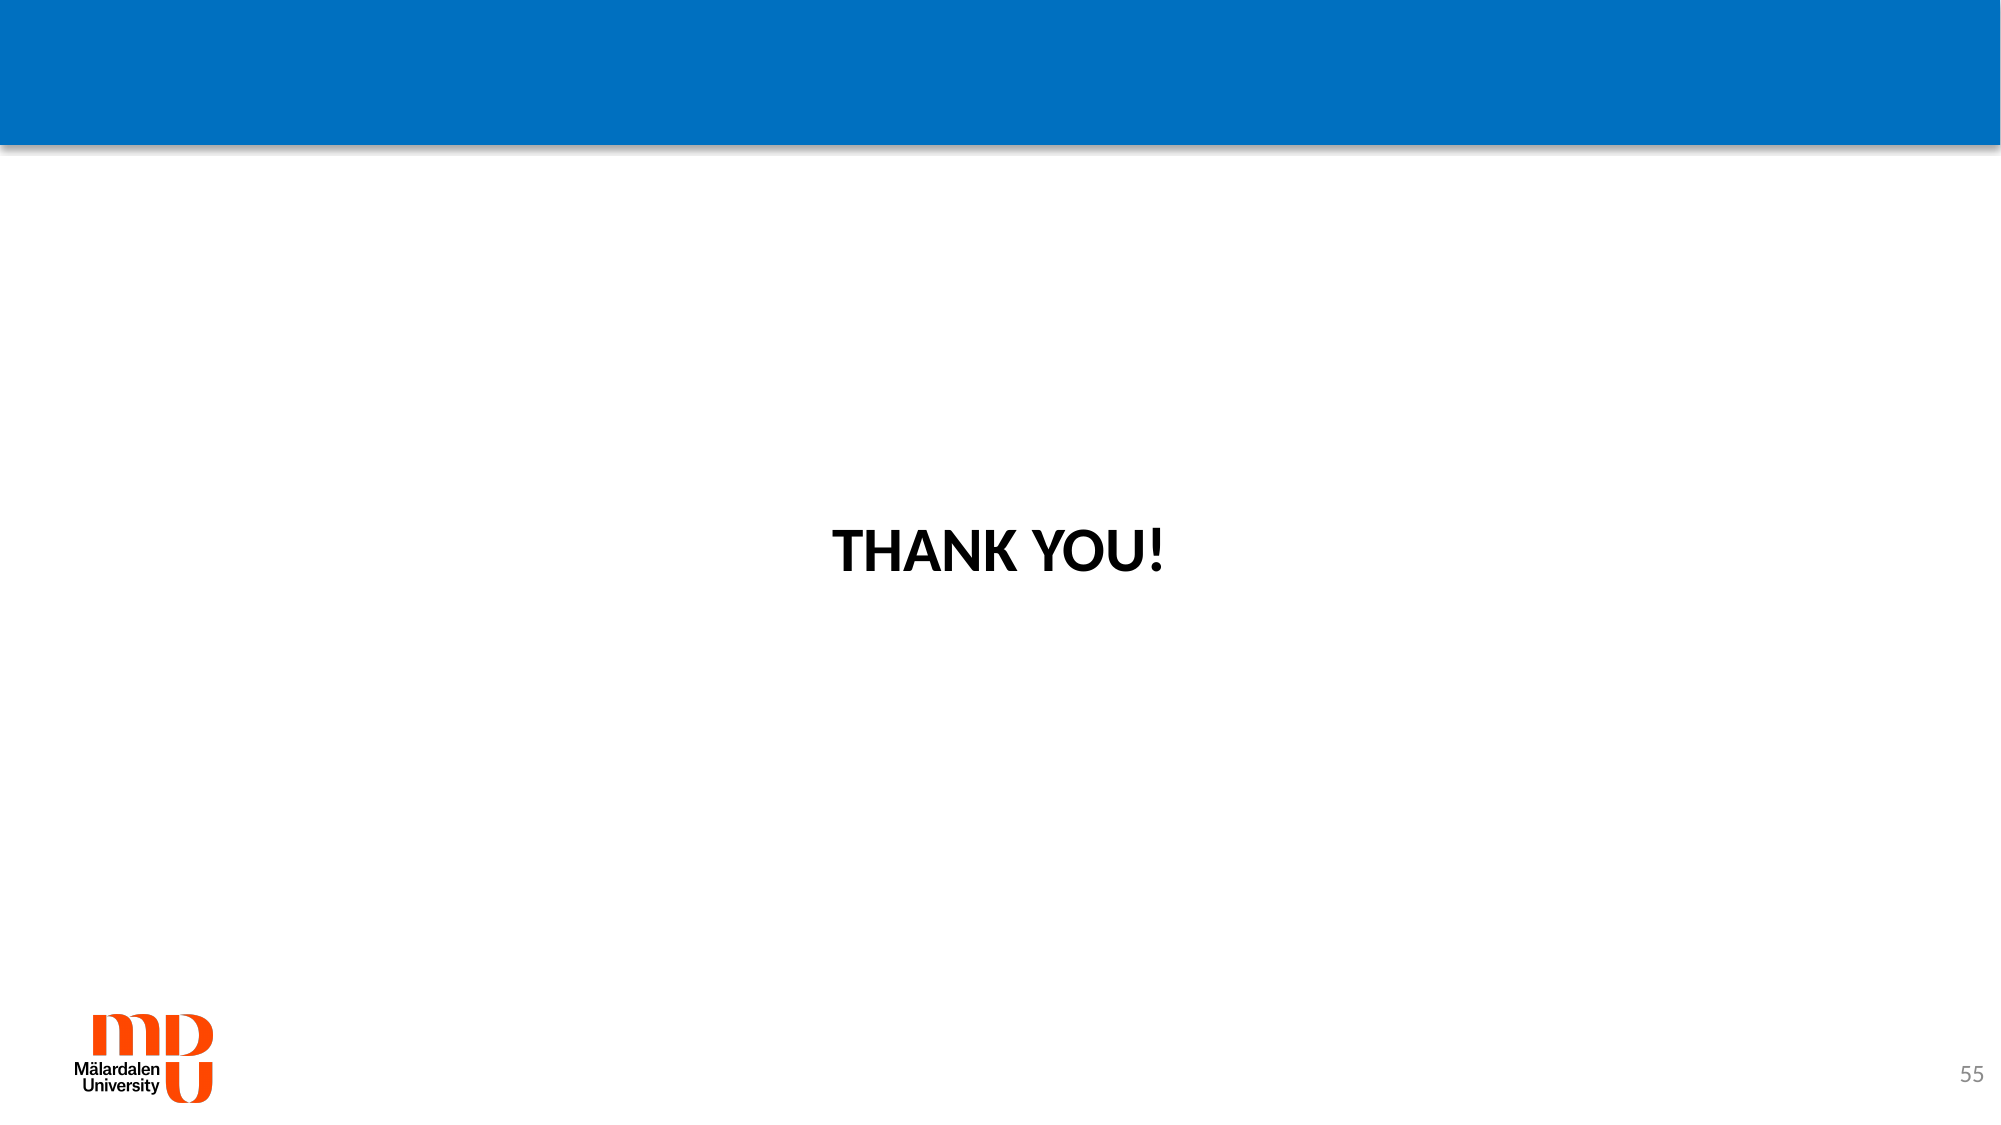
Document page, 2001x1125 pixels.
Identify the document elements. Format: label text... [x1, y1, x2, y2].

slide_number 55 [1933, 1042, 2000, 1103]
title Thank you! [784, 500, 1216, 633]
picture [75, 1014, 213, 1103]
